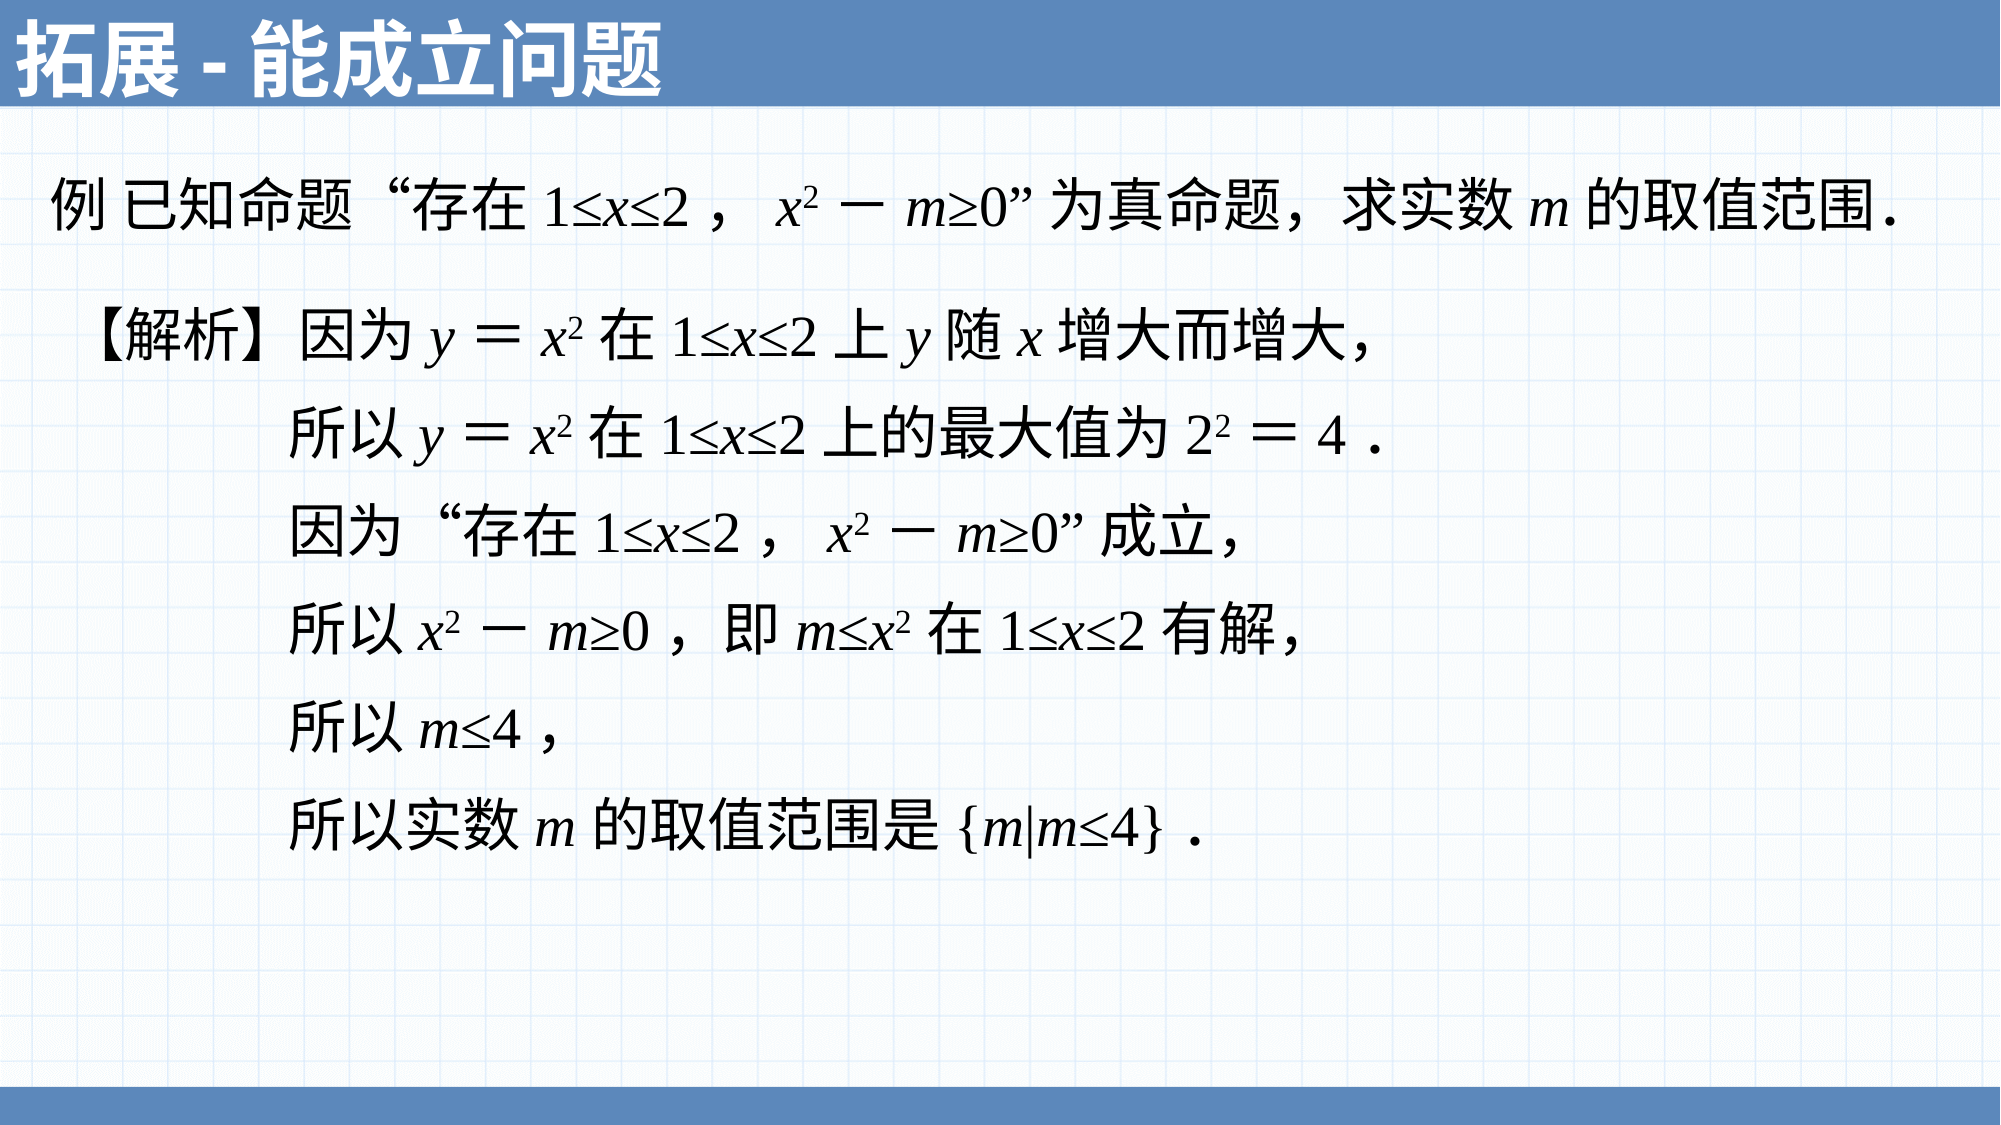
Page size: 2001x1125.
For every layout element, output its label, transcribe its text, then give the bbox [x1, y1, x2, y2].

picture [0, 0, 2001, 1125]
text_box 【解析】因为y＝x2在1≤x≤2上y随x增大而增大， 所以y＝x2在1≤x≤2上的最大值为22＝4． 因为“存在1≤x≤2，x2－m≥0”成立， 所以x2－m≥0，即m≤x2在1≤x≤2有解， 所以m≤4， 所以实数m的取值范围是{m|m≤4}． [51, 263, 1702, 866]
text_box 例 已知命题“存在1≤x≤2，x2－m≥0”为真命题，求实数m的取值范围． [34, 139, 1965, 246]
text_box 拓展-能成立问题 [0, 0, 745, 108]
